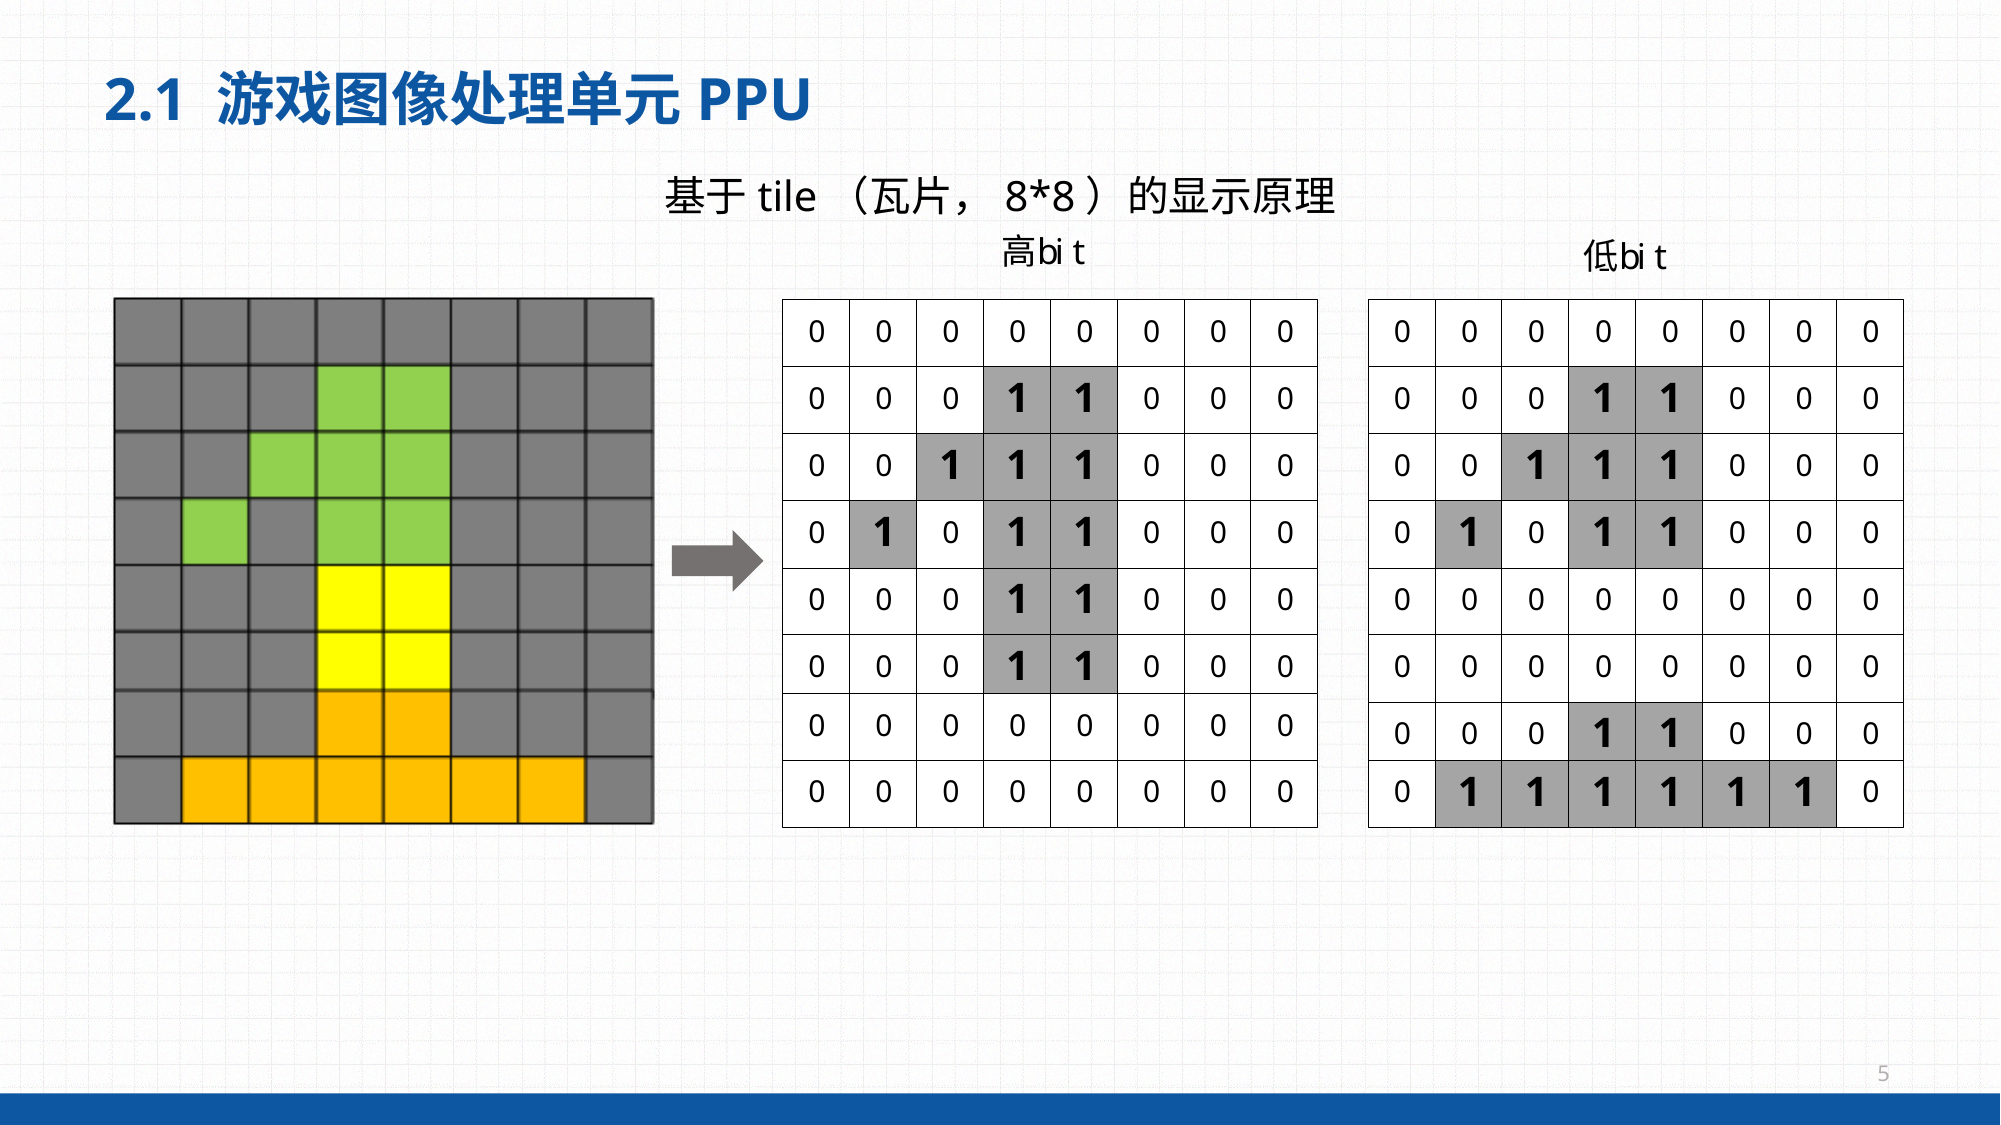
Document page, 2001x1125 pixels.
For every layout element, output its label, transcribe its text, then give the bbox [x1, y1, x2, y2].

slide_number 5 [1455, 1042, 1905, 1103]
text_box 基于tile（瓦片，8*8）的显示原理 [540, 162, 1460, 228]
text_box [0, 1092, 2000, 1125]
text_box [670, 527, 765, 595]
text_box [778, 219, 1905, 829]
picture [0, 0, 2000, 1092]
text_box 2.1 游戏图像处理单元PPU [89, 54, 828, 140]
